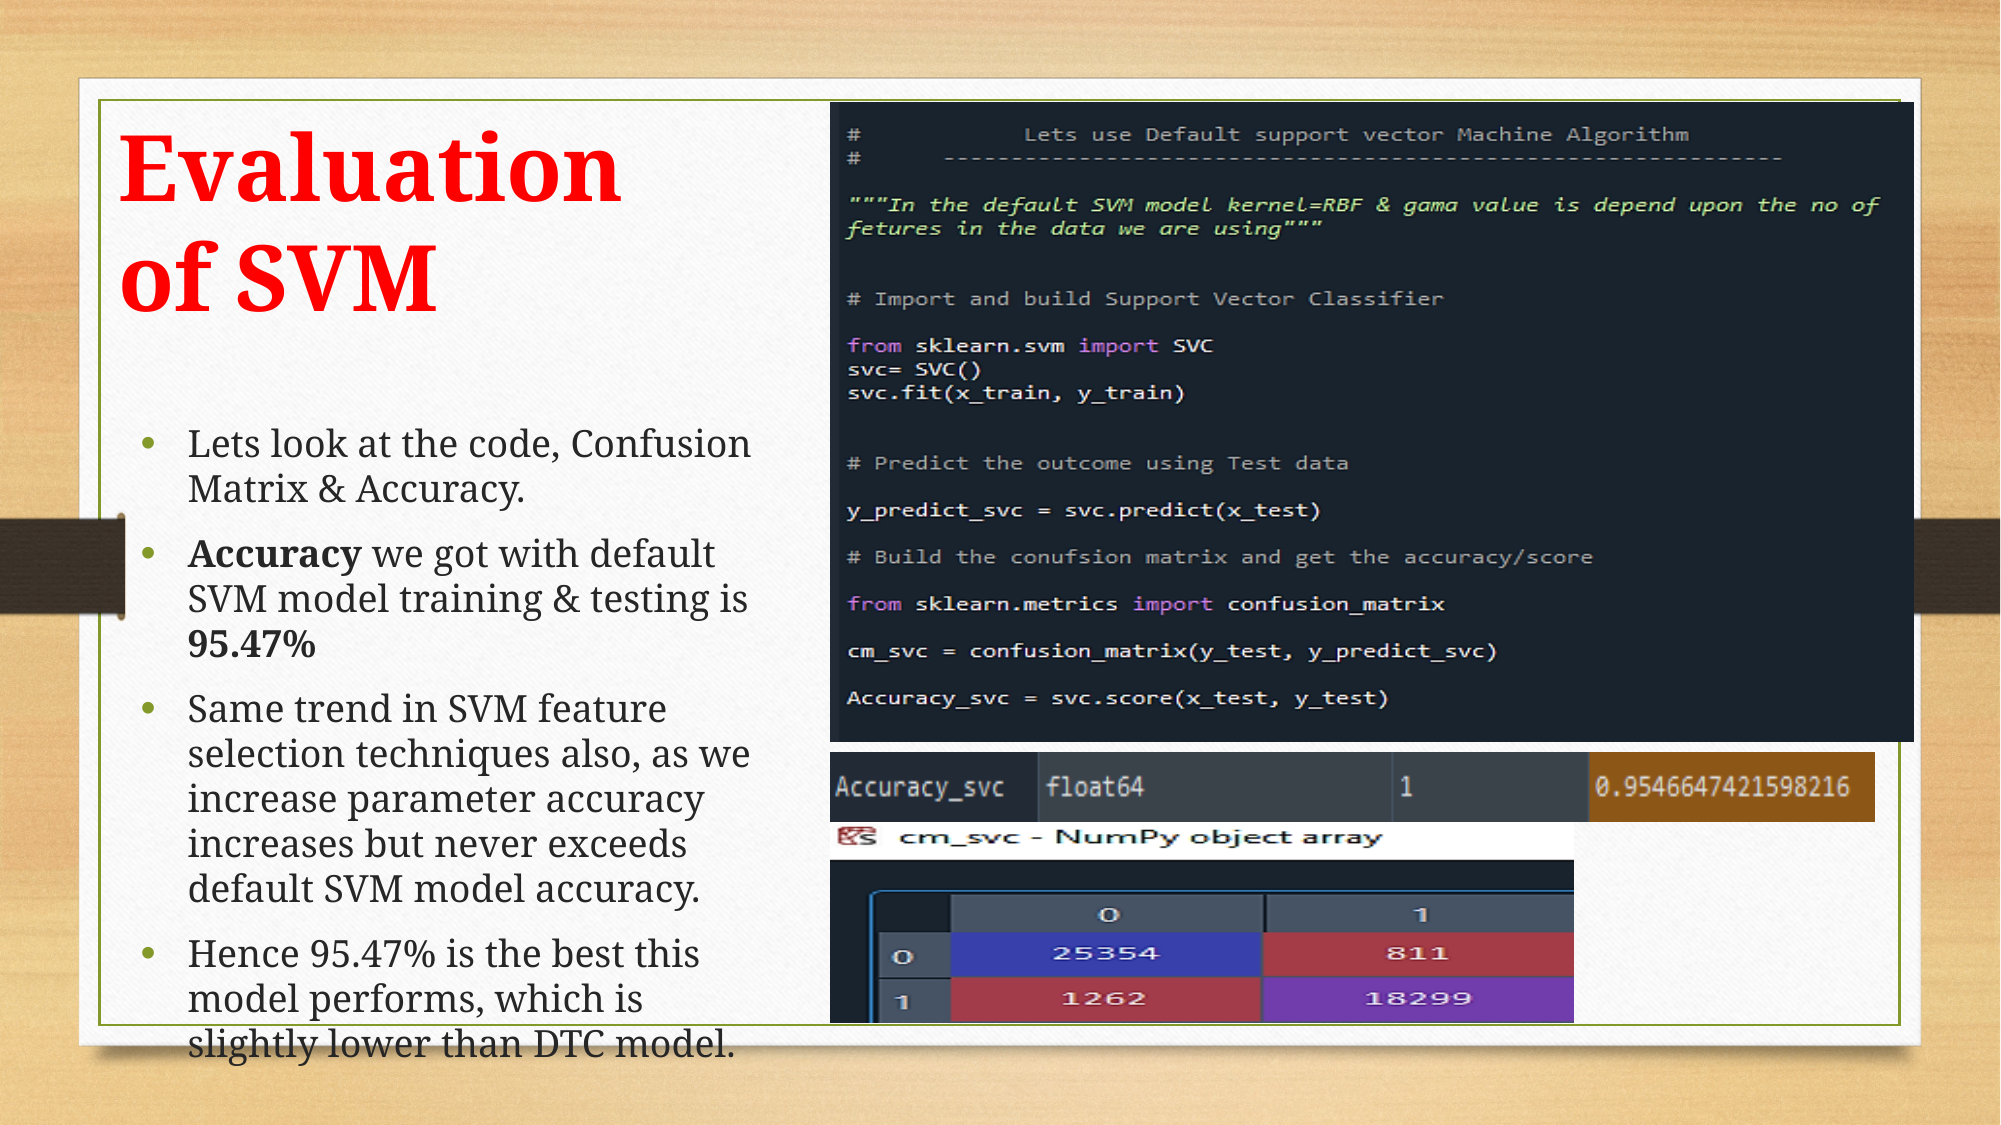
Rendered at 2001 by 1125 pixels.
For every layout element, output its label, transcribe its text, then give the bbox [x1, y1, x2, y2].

list Lets look at the code, Confusion Matrix & Accuracy. Accuracy we got with default SVM model training & testing is 95.47% Same trend in SVM feature selection techniques also, as we increase parameter accuracy increases but never exceeds default SVM model accuracy. Hence 95.47% is the best this model performs, which is slightly lower than DTC model. [125, 412, 796, 1023]
title Evaluation of SVM [103, 102, 720, 355]
picture [0, 0, 2001, 1125]
